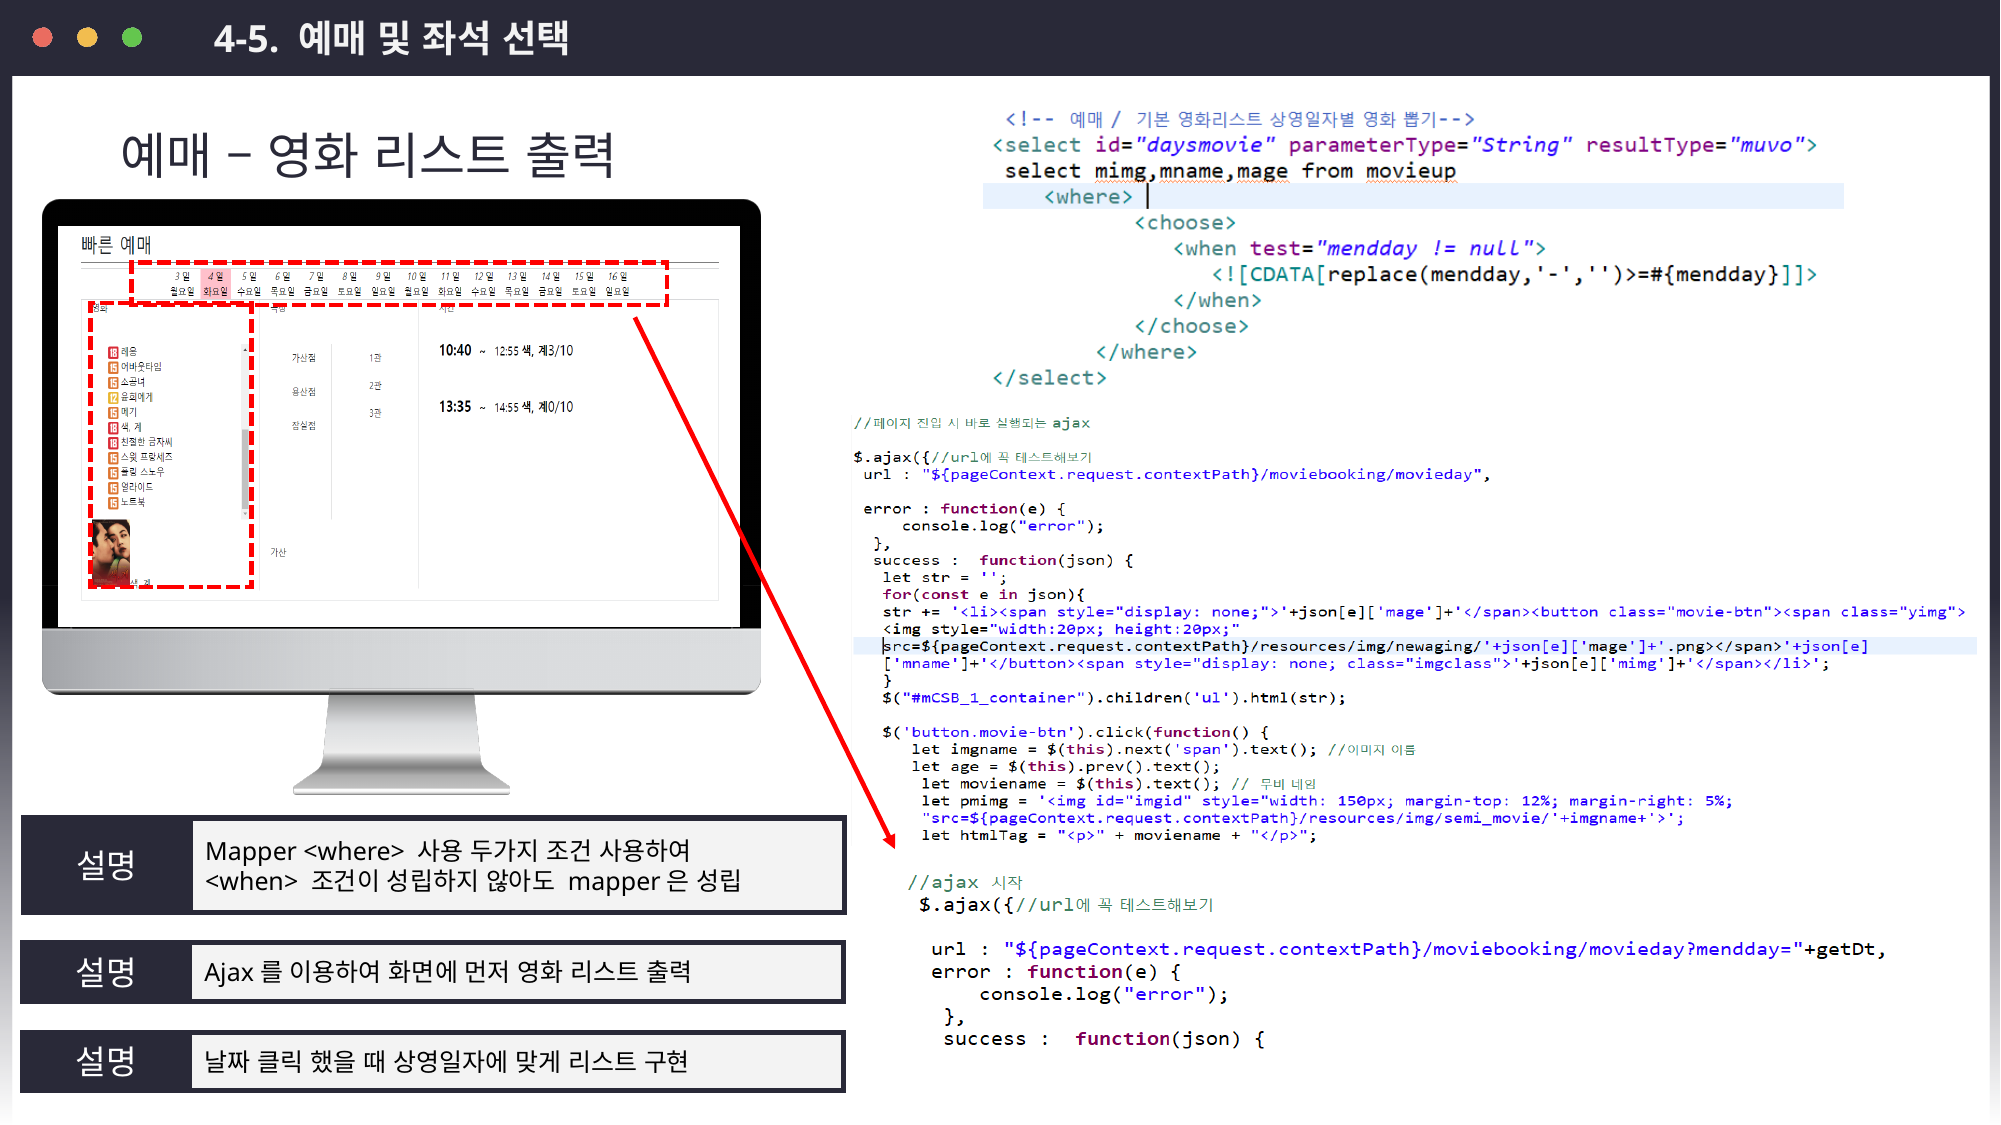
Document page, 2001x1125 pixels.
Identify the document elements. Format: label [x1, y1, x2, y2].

text_box [22, 942, 844, 1002]
picture [906, 871, 1957, 1062]
text_box [23, 817, 845, 913]
text_box [634, 317, 895, 850]
picture [983, 99, 1844, 403]
picture [895, 415, 1977, 846]
text_box [42, 199, 761, 795]
text_box [22, 1032, 844, 1091]
picture [58, 226, 740, 627]
text_box [0, 0, 2000, 1125]
